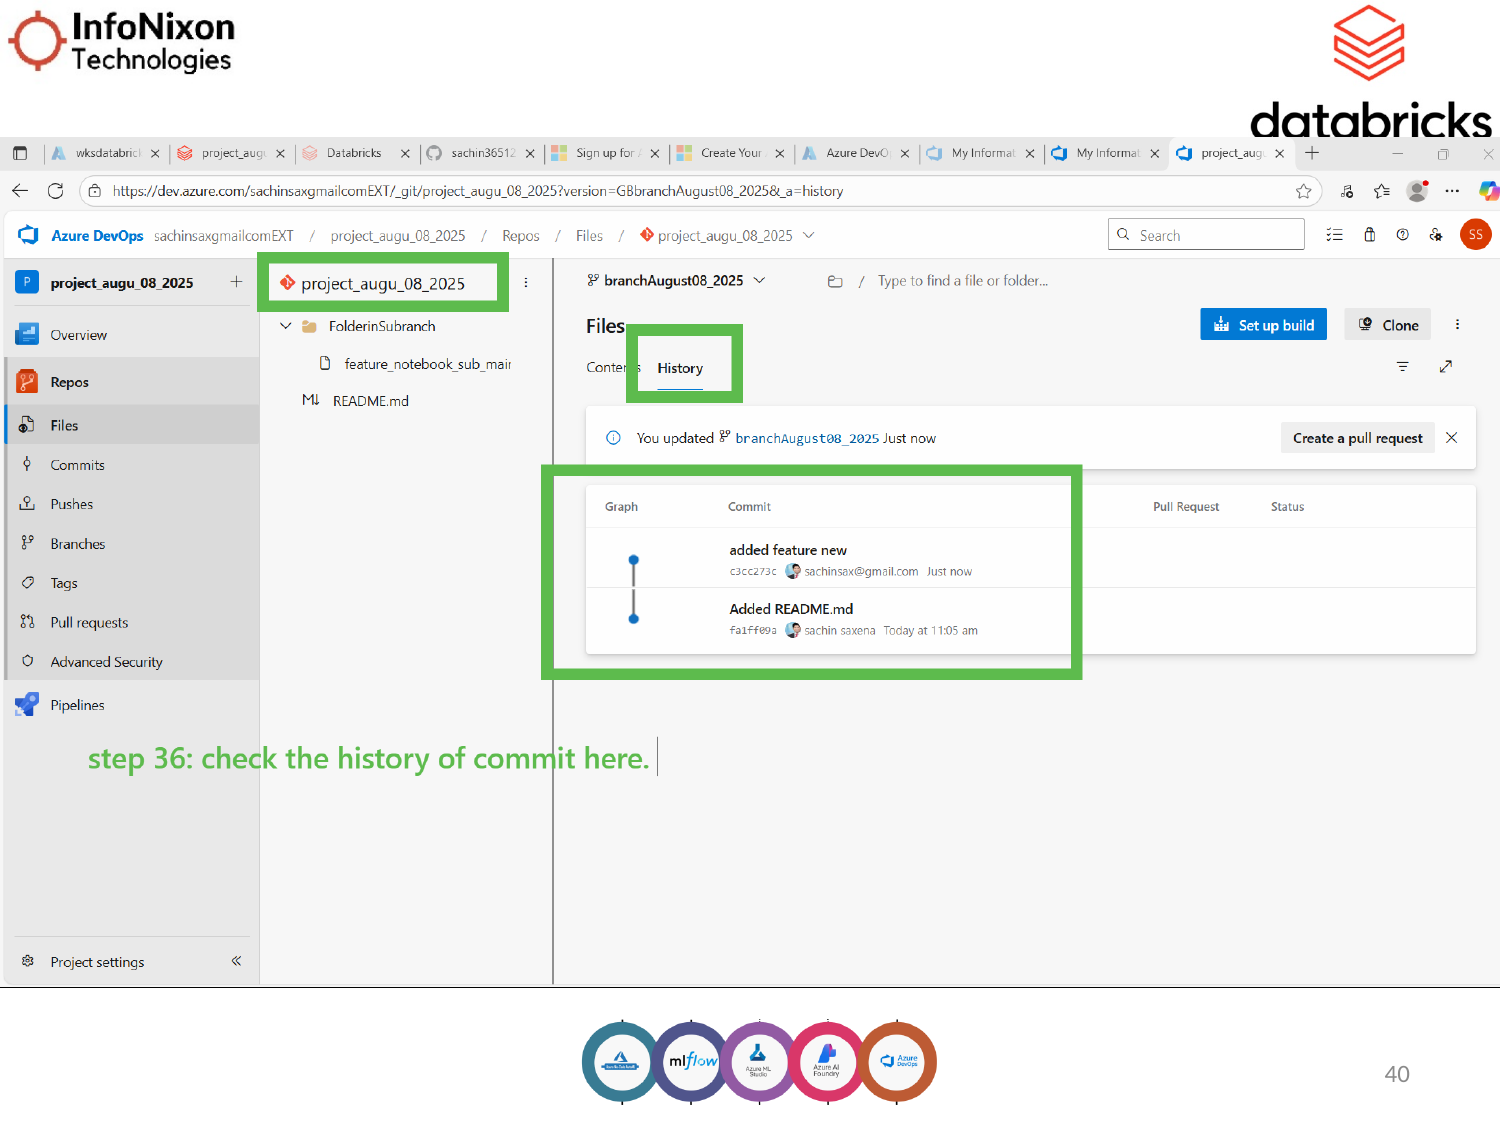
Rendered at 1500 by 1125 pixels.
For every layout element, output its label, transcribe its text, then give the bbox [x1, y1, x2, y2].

picture [0, 0, 245, 90]
picture [0, 0, 1500, 988]
picture [574, 1019, 943, 1106]
slide_number 40 [1074, 1042, 1425, 1103]
